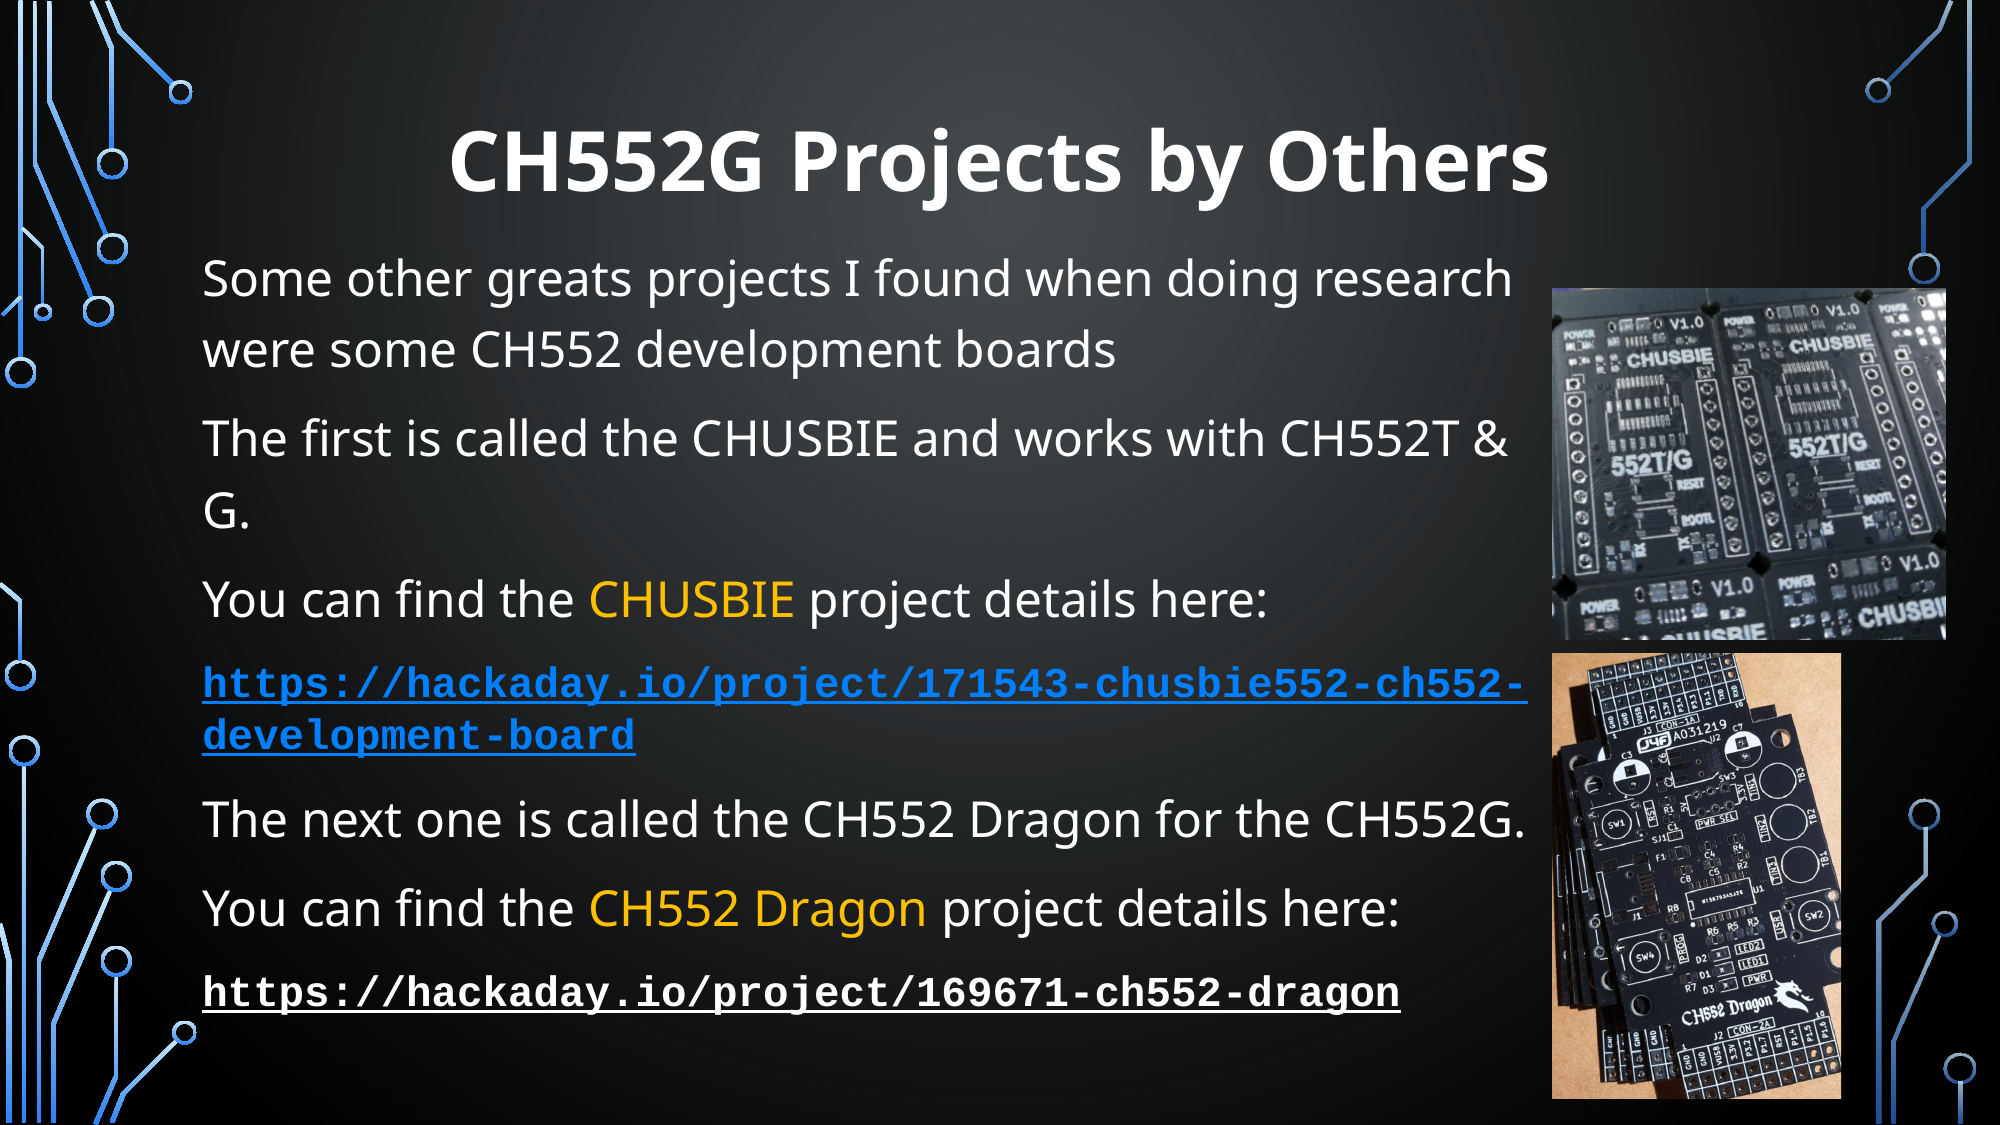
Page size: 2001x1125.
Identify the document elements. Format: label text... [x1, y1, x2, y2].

picture [1551, 653, 1842, 1100]
title CH552G Projects by Others [187, 101, 1813, 228]
picture [1551, 288, 1946, 640]
list Some other greats projects I found when doing research were some CH552 development boards The first is called the CHUSBIE and works with CH552T & G. You can find the CHUSBIE project details here: https://hackaday.io/project/171543-chusbie552-ch552-development-board The next one is called the CH552 Dragon for the CH552G. You can find the CH552 Dragon project details here: https://hackaday.io/project/169671-ch552-dragon [187, 227, 1553, 1024]
